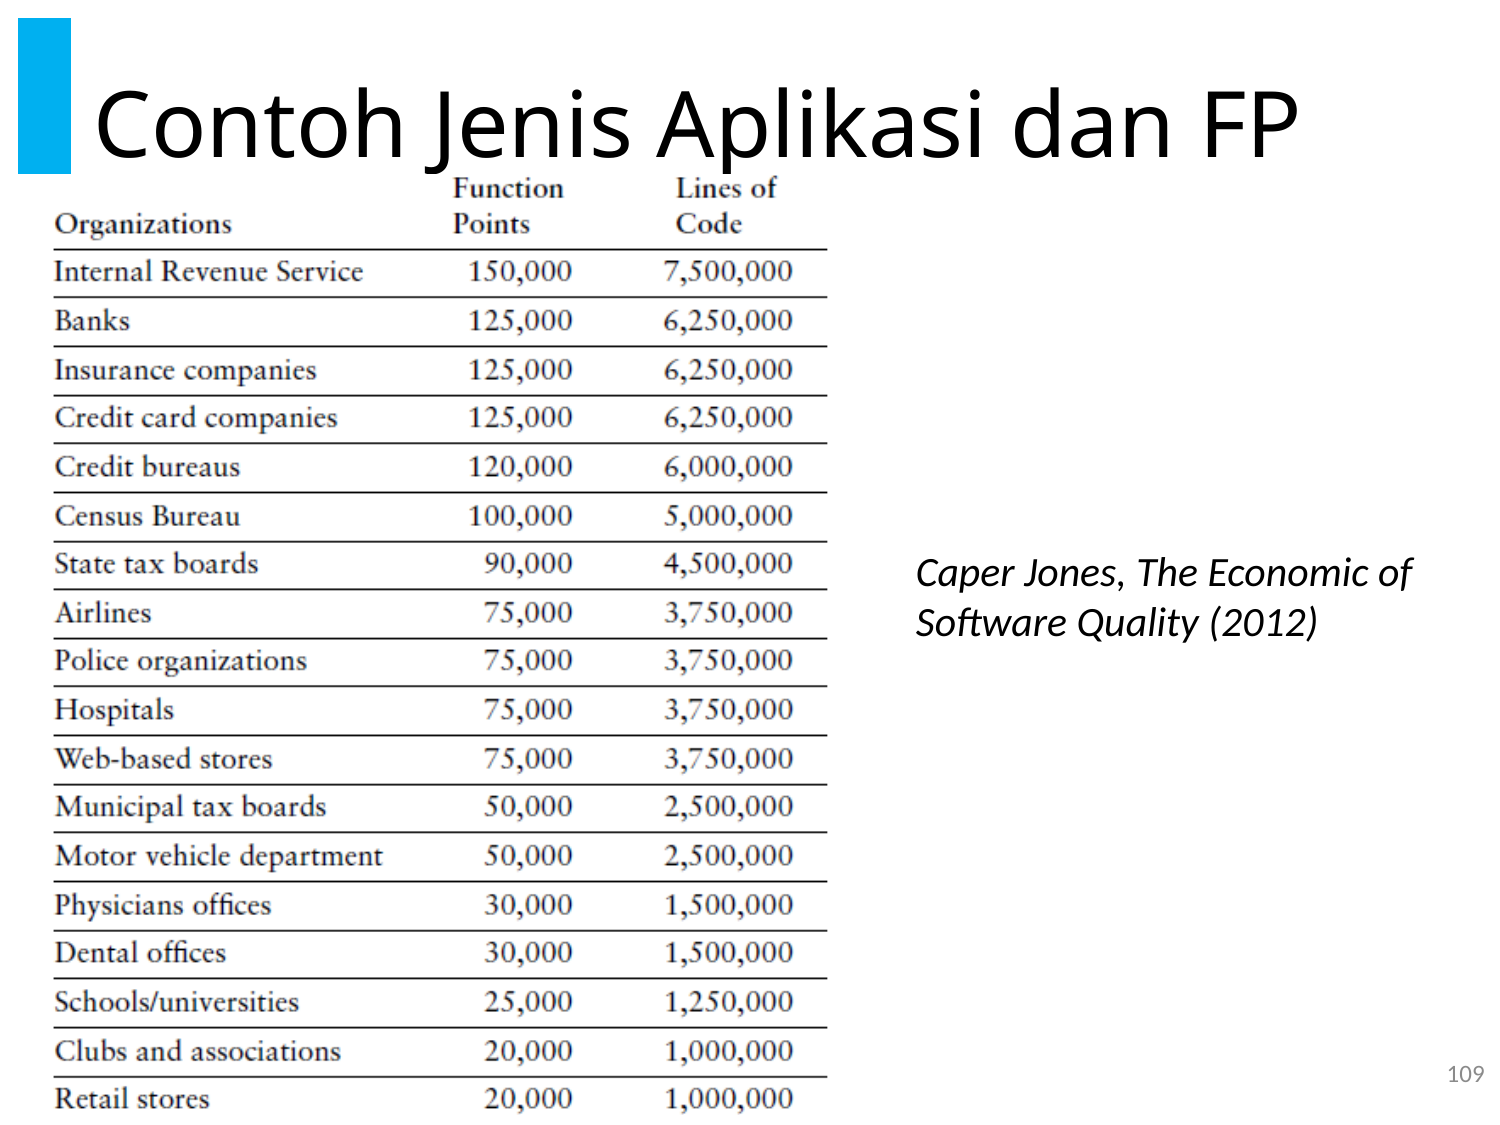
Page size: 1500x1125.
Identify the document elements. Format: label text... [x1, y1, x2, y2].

picture [12, 174, 828, 1115]
slide_number 109 [1162, 1042, 1500, 1103]
text_box Caper Jones, The Economic of Software Quality (2012) [901, 537, 1450, 653]
title Contoh Jenis Aplikasi dan FP [78, 19, 1443, 237]
